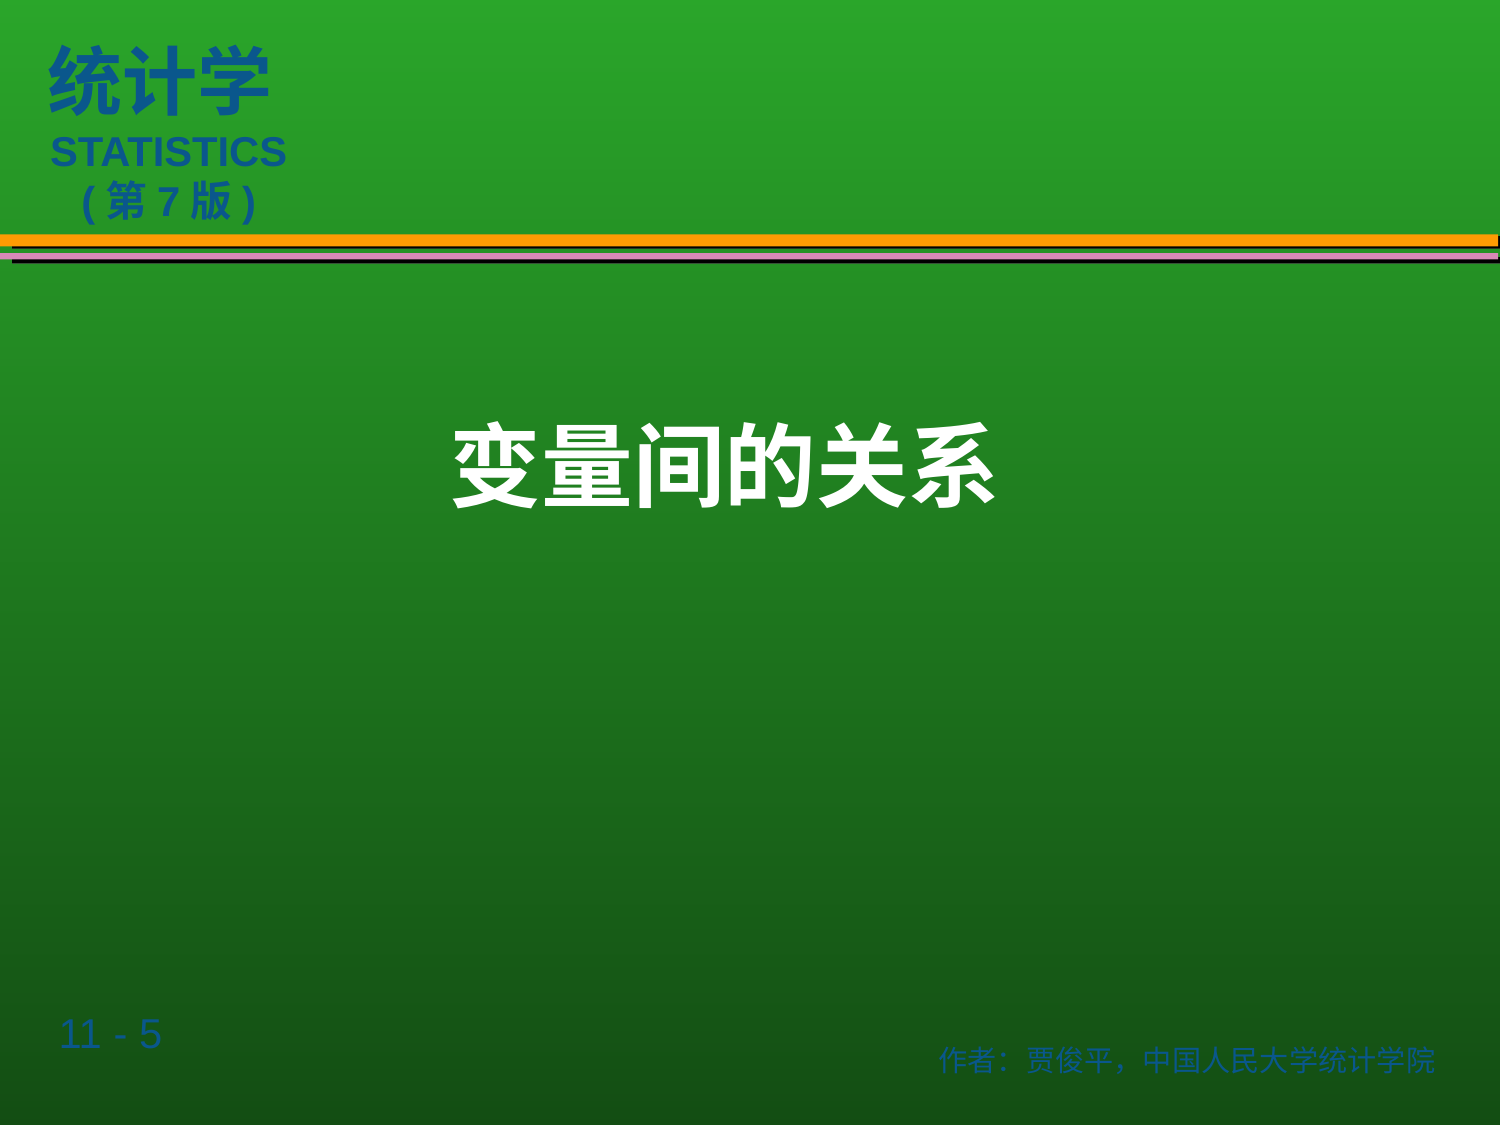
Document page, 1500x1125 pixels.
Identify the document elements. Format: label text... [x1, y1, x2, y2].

title 变量间的关系 [87, 375, 1363, 563]
